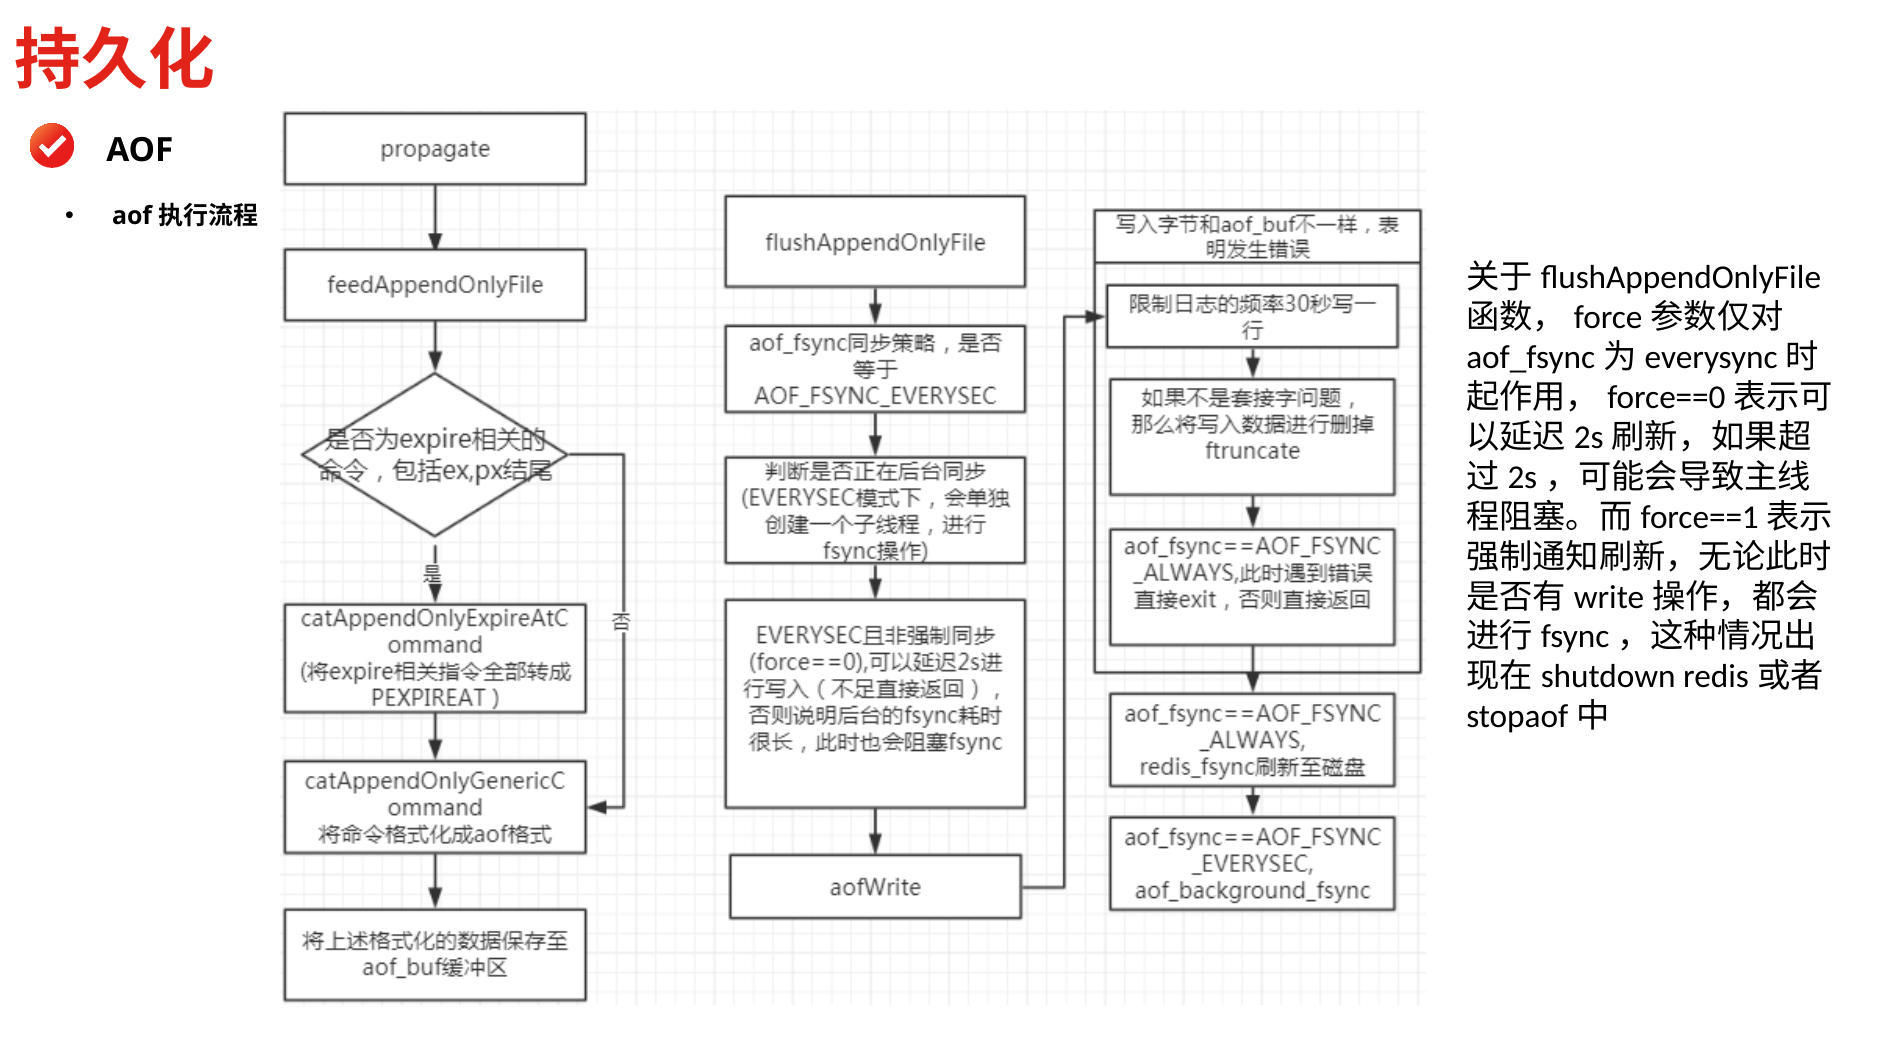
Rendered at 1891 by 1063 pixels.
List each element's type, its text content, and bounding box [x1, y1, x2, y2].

picture [280, 110, 1426, 1005]
text_box AOF [76, 113, 204, 184]
text_box [30, 123, 75, 168]
list 持久化 [0, 9, 414, 116]
text_box 关于flushAppendOnlyFile函数，force参数仅对aof_fsync为everysync时起作用，force==0表示可以延迟2s刷新，如果超过2s，可能会导致主线程阻塞。而force==1表示强制通知刷新，无论此时是否有write操作，都会进行fsync，这种情况出现在shutdown redis或者stopaof中 [1451, 247, 1857, 742]
text_box aof执行流程 [50, 192, 274, 237]
